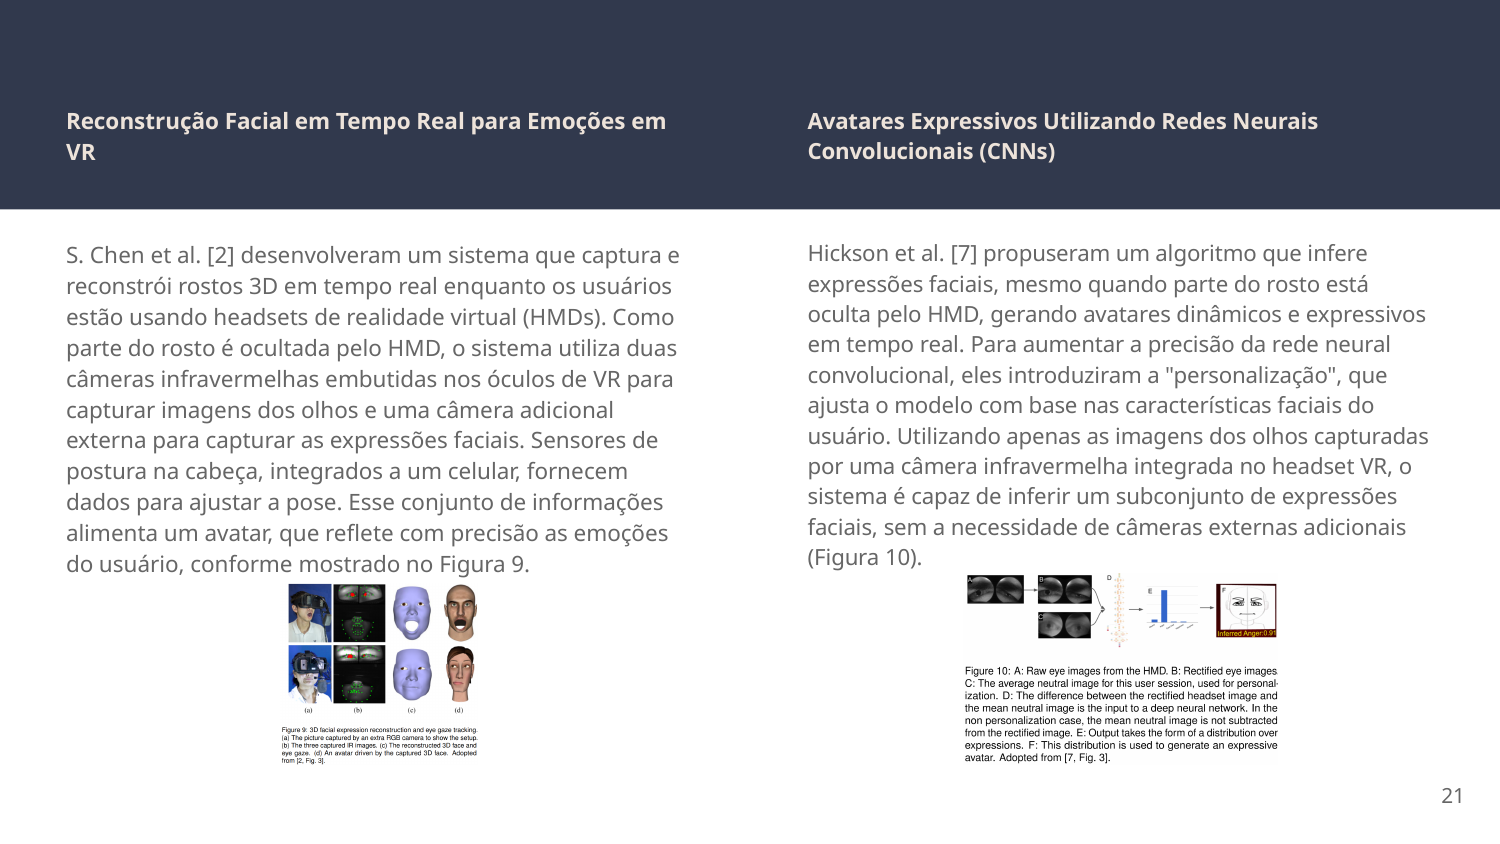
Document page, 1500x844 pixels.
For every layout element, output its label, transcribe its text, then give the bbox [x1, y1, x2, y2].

slide_number ‹#› [1389, 764, 1480, 830]
list Reconstrução Facial em Tempo Real para Emoções em VR S. Chen et al. [2] desenvolveram um sistema que captura e reconstrói rostos 3D em tempo real enquanto os usuários estão usando headsets de realidade virtual (HMDs). Como parte do rosto é ocultada pelo HMD, o sistema utiliza duas câmeras infravermelhas embutidas nos óculos de VR para capturar imagens dos olhos e uma câmera adicional externa para capturar as expressões faciais. Sensores de postura na cabeça, integrados a um celular, fornecem dados para ajustar a pose. Esse conjunto de informações alimenta um avatar, que reflete com precisão as emoções do usuário, conforme mostrado no Figura 9. [51, 88, 708, 594]
list Avatares Expressivos Utilizando Redes Neurais Convolucionais (CNNs) Hickson et al. [7] propuseram um algoritmo que infere expressões faciais, mesmo quando parte do rosto está oculta pelo HMD, gerando avatares dinâmicos e expressivos em tempo real. Para aumentar a precisão da rede neural convolucional, eles introduziram a "personalização", que ajusta o modelo com base nas características faciais do usuário. Utilizando apenas as imagens dos olhos capturadas por uma câmera infravermelha integrada no headset VR, o sistema é capaz de inferir um subconjunto de expressões faciais, sem a necessidade de câmeras externas adicionais (Figura 10). [792, 88, 1449, 594]
picture [280, 583, 478, 766]
picture [963, 573, 1279, 766]
